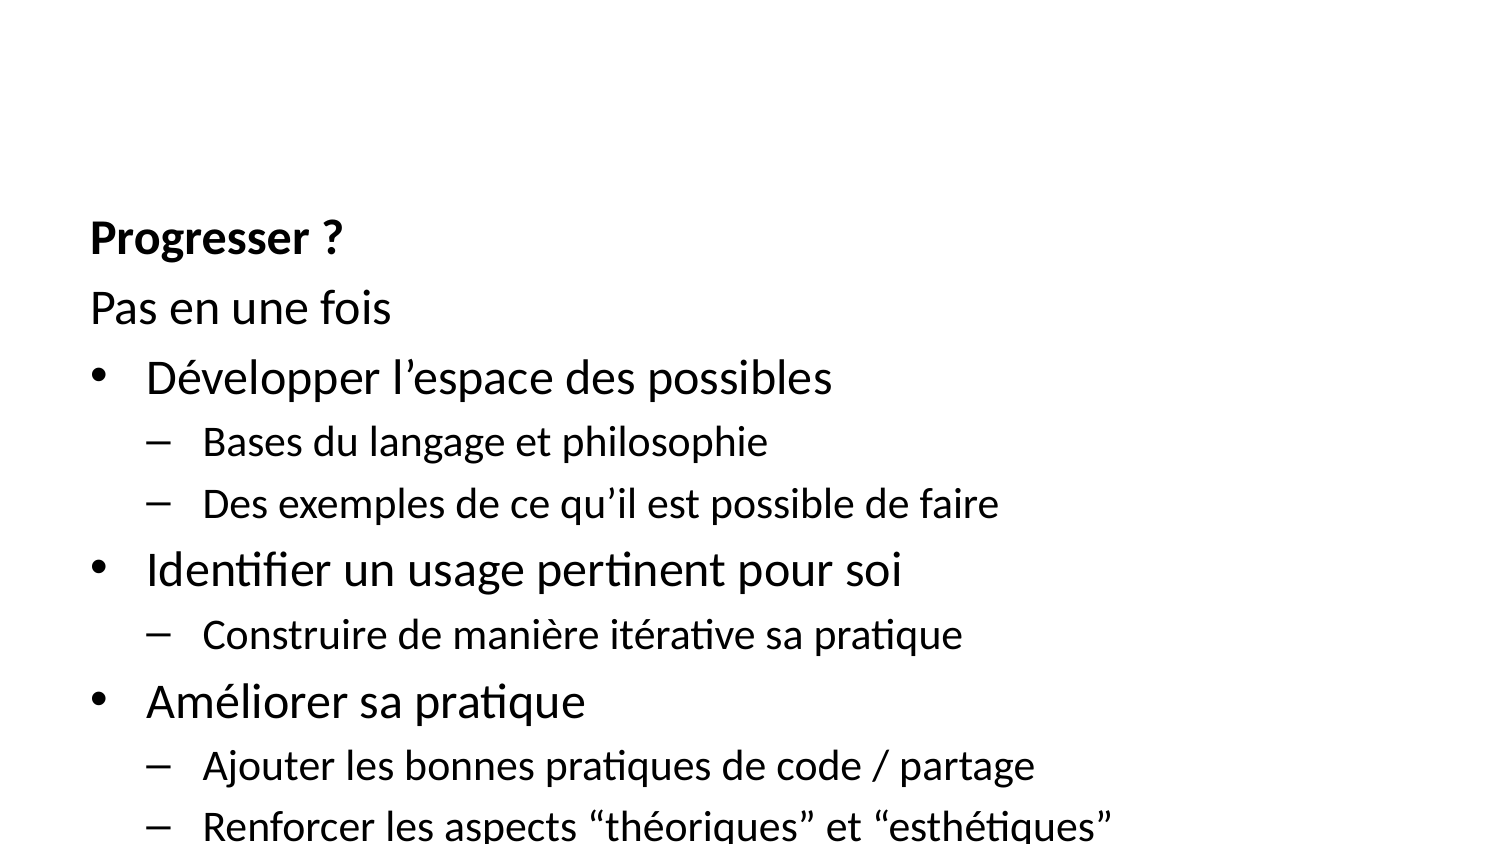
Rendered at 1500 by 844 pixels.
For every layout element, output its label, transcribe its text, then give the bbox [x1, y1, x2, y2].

list Progresser ? Pas en une fois Développer l’espace des possibles Bases du langage et philosophie Des exemples de ce qu’il est possible de faire Identifier un usage pertinent pour soi Construire de manière itérative sa pratique Améliorer sa pratique Ajouter les bonnes pratiques de code / partage Renforcer les aspects “théoriques” et “esthétiques” [75, 196, 1425, 754]
